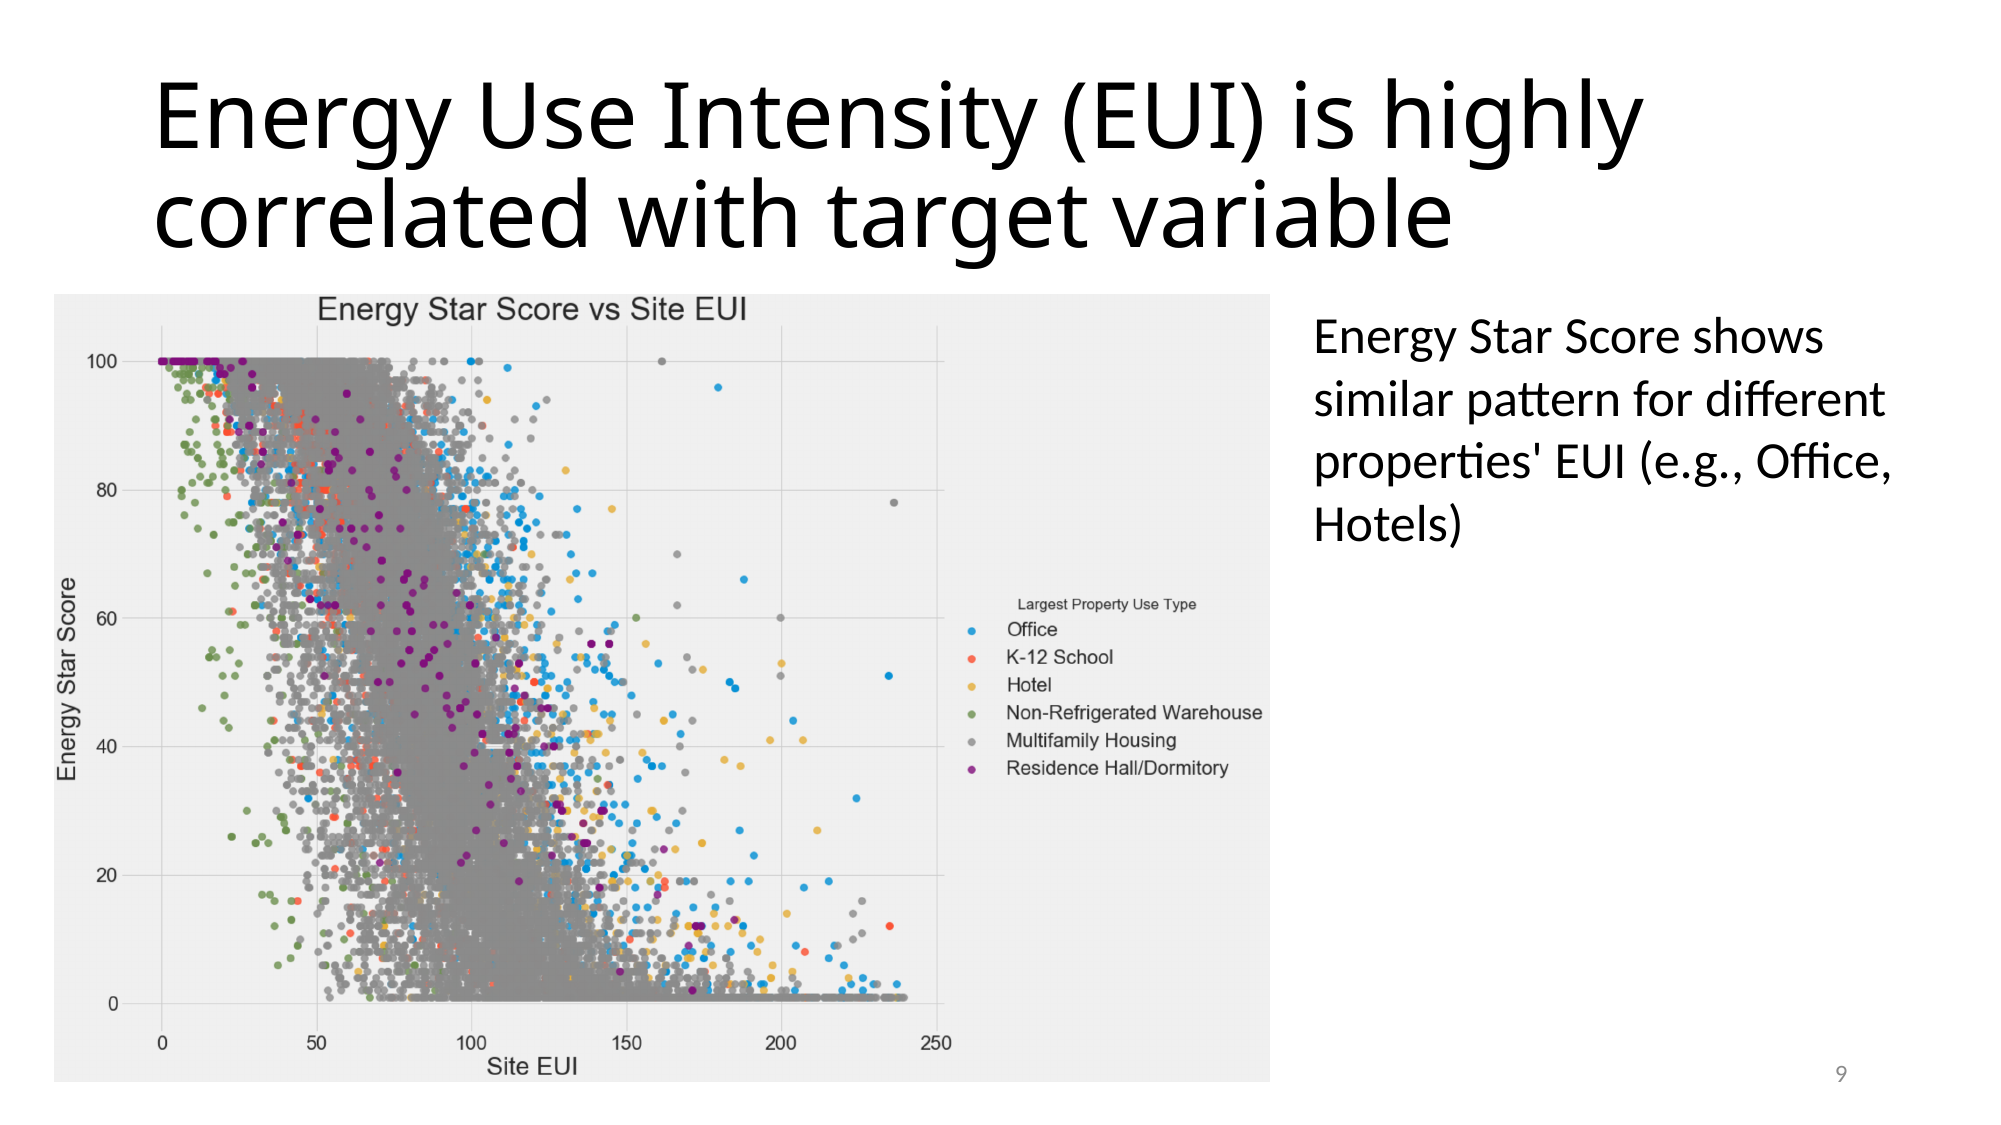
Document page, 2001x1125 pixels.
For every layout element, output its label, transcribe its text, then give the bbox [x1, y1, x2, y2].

picture [54, 294, 1270, 1082]
slide_number 9 [1412, 1042, 1863, 1103]
text_box Energy Star Score shows similar pattern for different properties' EUI (e.g., Office, Hotels) [1298, 294, 1964, 560]
title Energy Use Intensity (EUI) is highly correlated with target variable [137, 59, 1863, 278]
